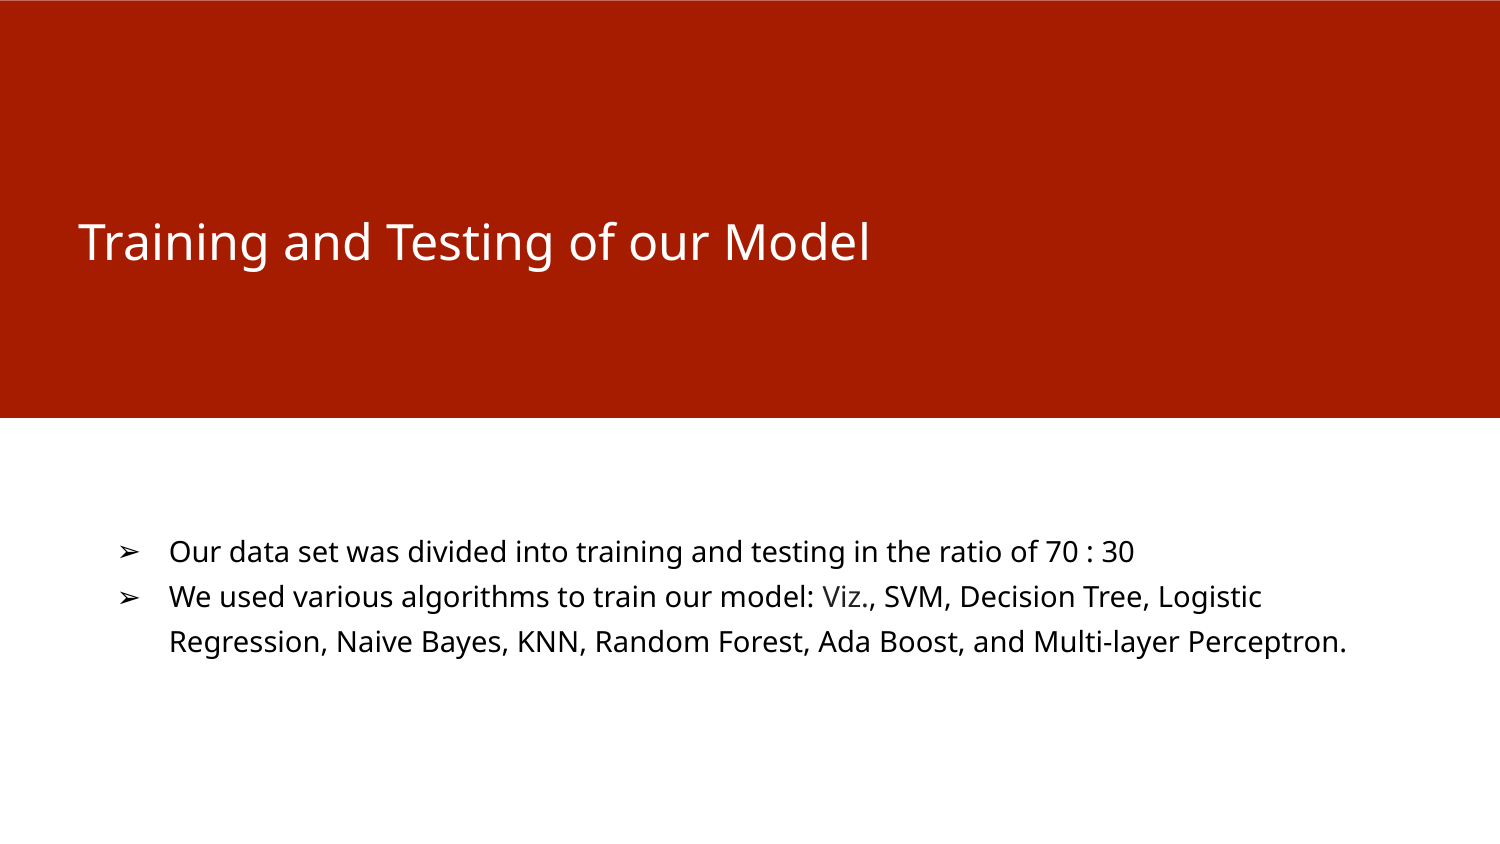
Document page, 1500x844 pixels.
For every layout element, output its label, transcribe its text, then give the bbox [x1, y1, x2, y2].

subtitle Our data set was divided into training and testing in the ratio of 70 : 30 We used various algorithms to train our model: Viz., SVM, Decision Tree, Logistic Regression, Naive Bayes, KNN, Random Forest, Ada Boost, and Multi-layer Perceptron. [78, 472, 1422, 614]
title Training and Testing of our Model [63, 43, 1407, 286]
